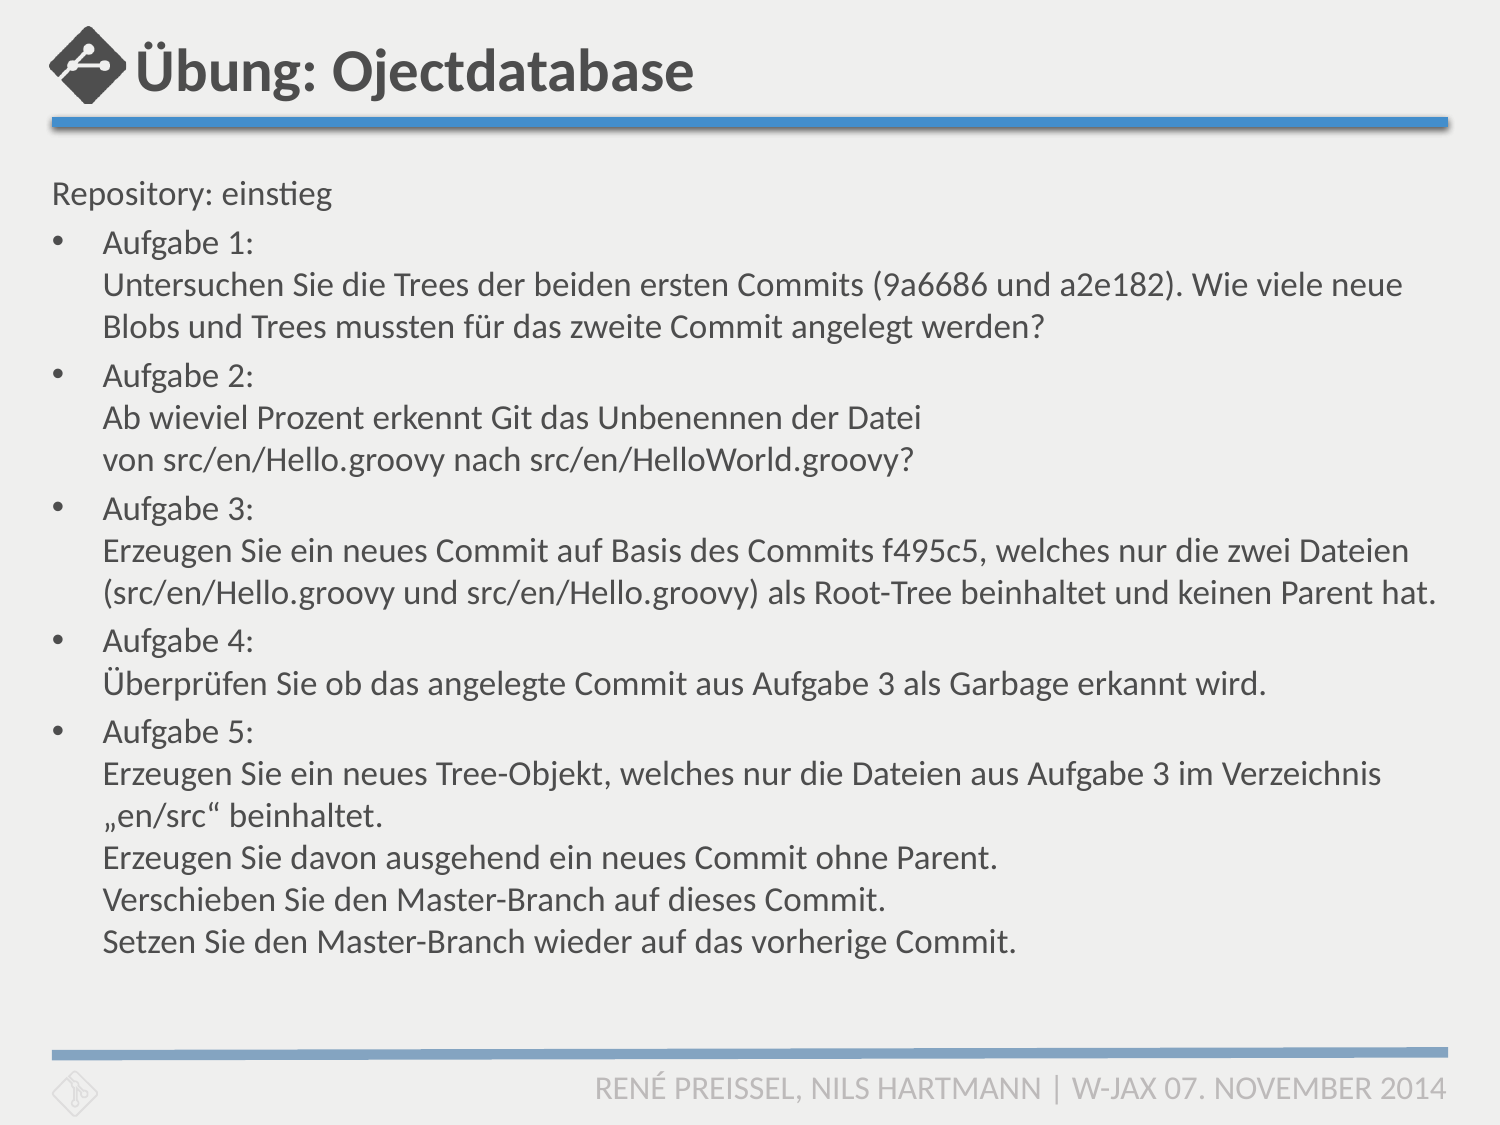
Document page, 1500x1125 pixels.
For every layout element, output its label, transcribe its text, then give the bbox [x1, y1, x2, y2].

title Übung: Ojectdatabase [135, 30, 1449, 104]
list Repository: einstieg Aufgabe 1: Untersuchen Sie die Trees der beiden ersten Commits (9a6686 und a2e182). Wie viele neue Blobs und Trees mussten für das zweite Commit angelegt werden? Aufgabe 2: Ab wieviel Prozent erkennt Git das Unbenennen der Datei von src/en/Hello.groovy nach src/en/HelloWorld.groovy? Aufgabe 3: Erzeugen Sie ein neues Commit auf Basis des Commits f495c5, welches nur die zwei Dateien (src/en/Hello.groovy und src/en/Hello.groovy) als Root-Tree beinhaltet und keinen Parent hat. Aufgabe 4: Überprüfen Sie ob das angelegte Commit aus Aufgabe 3 als Garbage erkannt wird. Aufgabe 5: Erzeugen Sie ein neues Tree-Objekt, welches nur die Dateien aus Aufgabe 3 im Verzeichnis „en/src“ beinhaltet. Erzeugen Sie davon ausgehend ein neues Commit ohne Parent. Verschieben Sie den Master-Branch auf dieses Commit. Setzen Sie den Master-Branch wieder auf das vorherige Commit. [51, 170, 1449, 1005]
